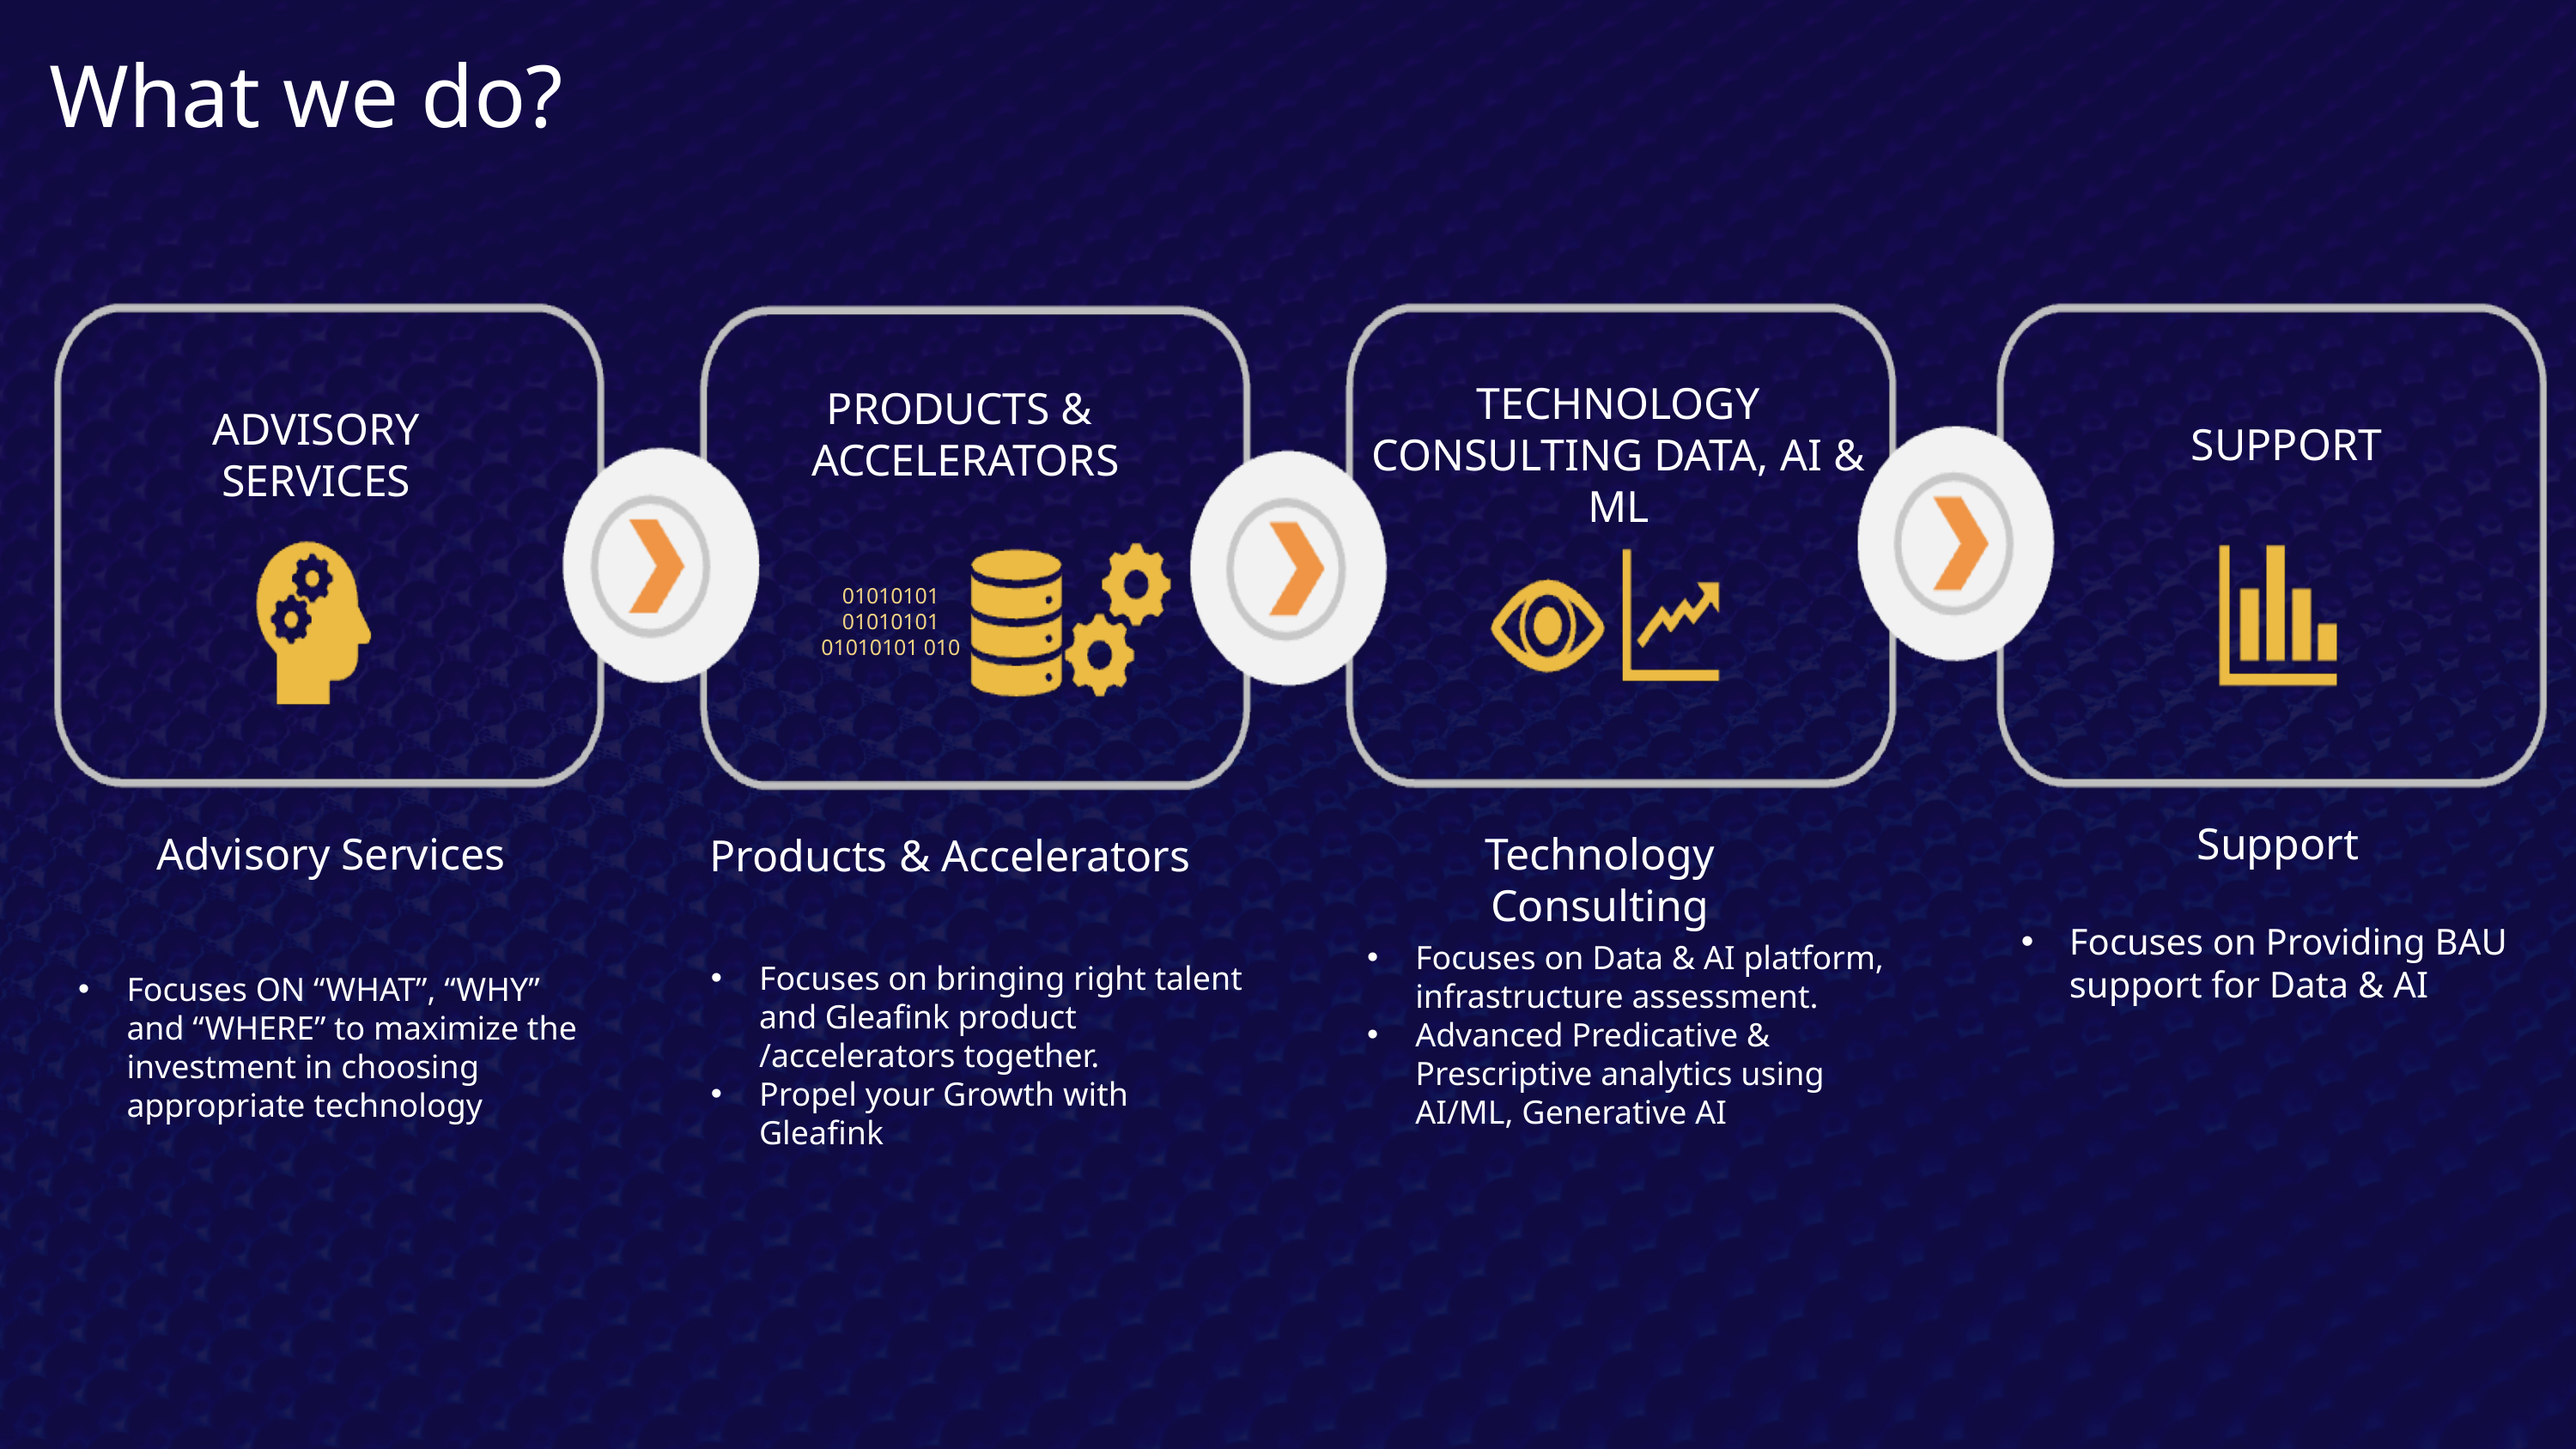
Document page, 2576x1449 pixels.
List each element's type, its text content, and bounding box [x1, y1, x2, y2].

text_box Products & Accelerators [681, 822, 1218, 887]
text_box Technology Consulting [1365, 821, 1835, 931]
text_box Focuses on bringing right talent and Gleafink product /accelerators together. Propel your Growth with Gleafink [698, 951, 1257, 1158]
text_box ADVISORY SERVICES [84, 396, 549, 512]
text_box Focuses on Data & AI platform, infrastructure assessment. Advanced Predicative & Prescriptive analytics using AI/ML, Generative AI [1354, 931, 1911, 1137]
text_box Advisory Services [63, 821, 600, 885]
text_box Focuses ON “WHAT”, “WHY” and “WHERE” to maximize the investment in choosing appropriate technology [65, 963, 600, 1131]
text_box SUPPORT [2054, 410, 2518, 476]
text_box PRODUCTS & ACCELERATORS [733, 374, 1198, 491]
text_box [39, 284, 2563, 810]
text_box 01010101 01010101 01010101 010 [818, 582, 963, 660]
text_box What we do? [49, 0, 1048, 145]
text_box Support [1981, 810, 2575, 876]
text_box [0, 0, 2576, 1449]
text_box TECHNOLOGY CONSULTING DATA, AI & ML [1347, 369, 1890, 537]
text_box Focuses on Providing BAU support for Data & AI [2008, 912, 2565, 1012]
